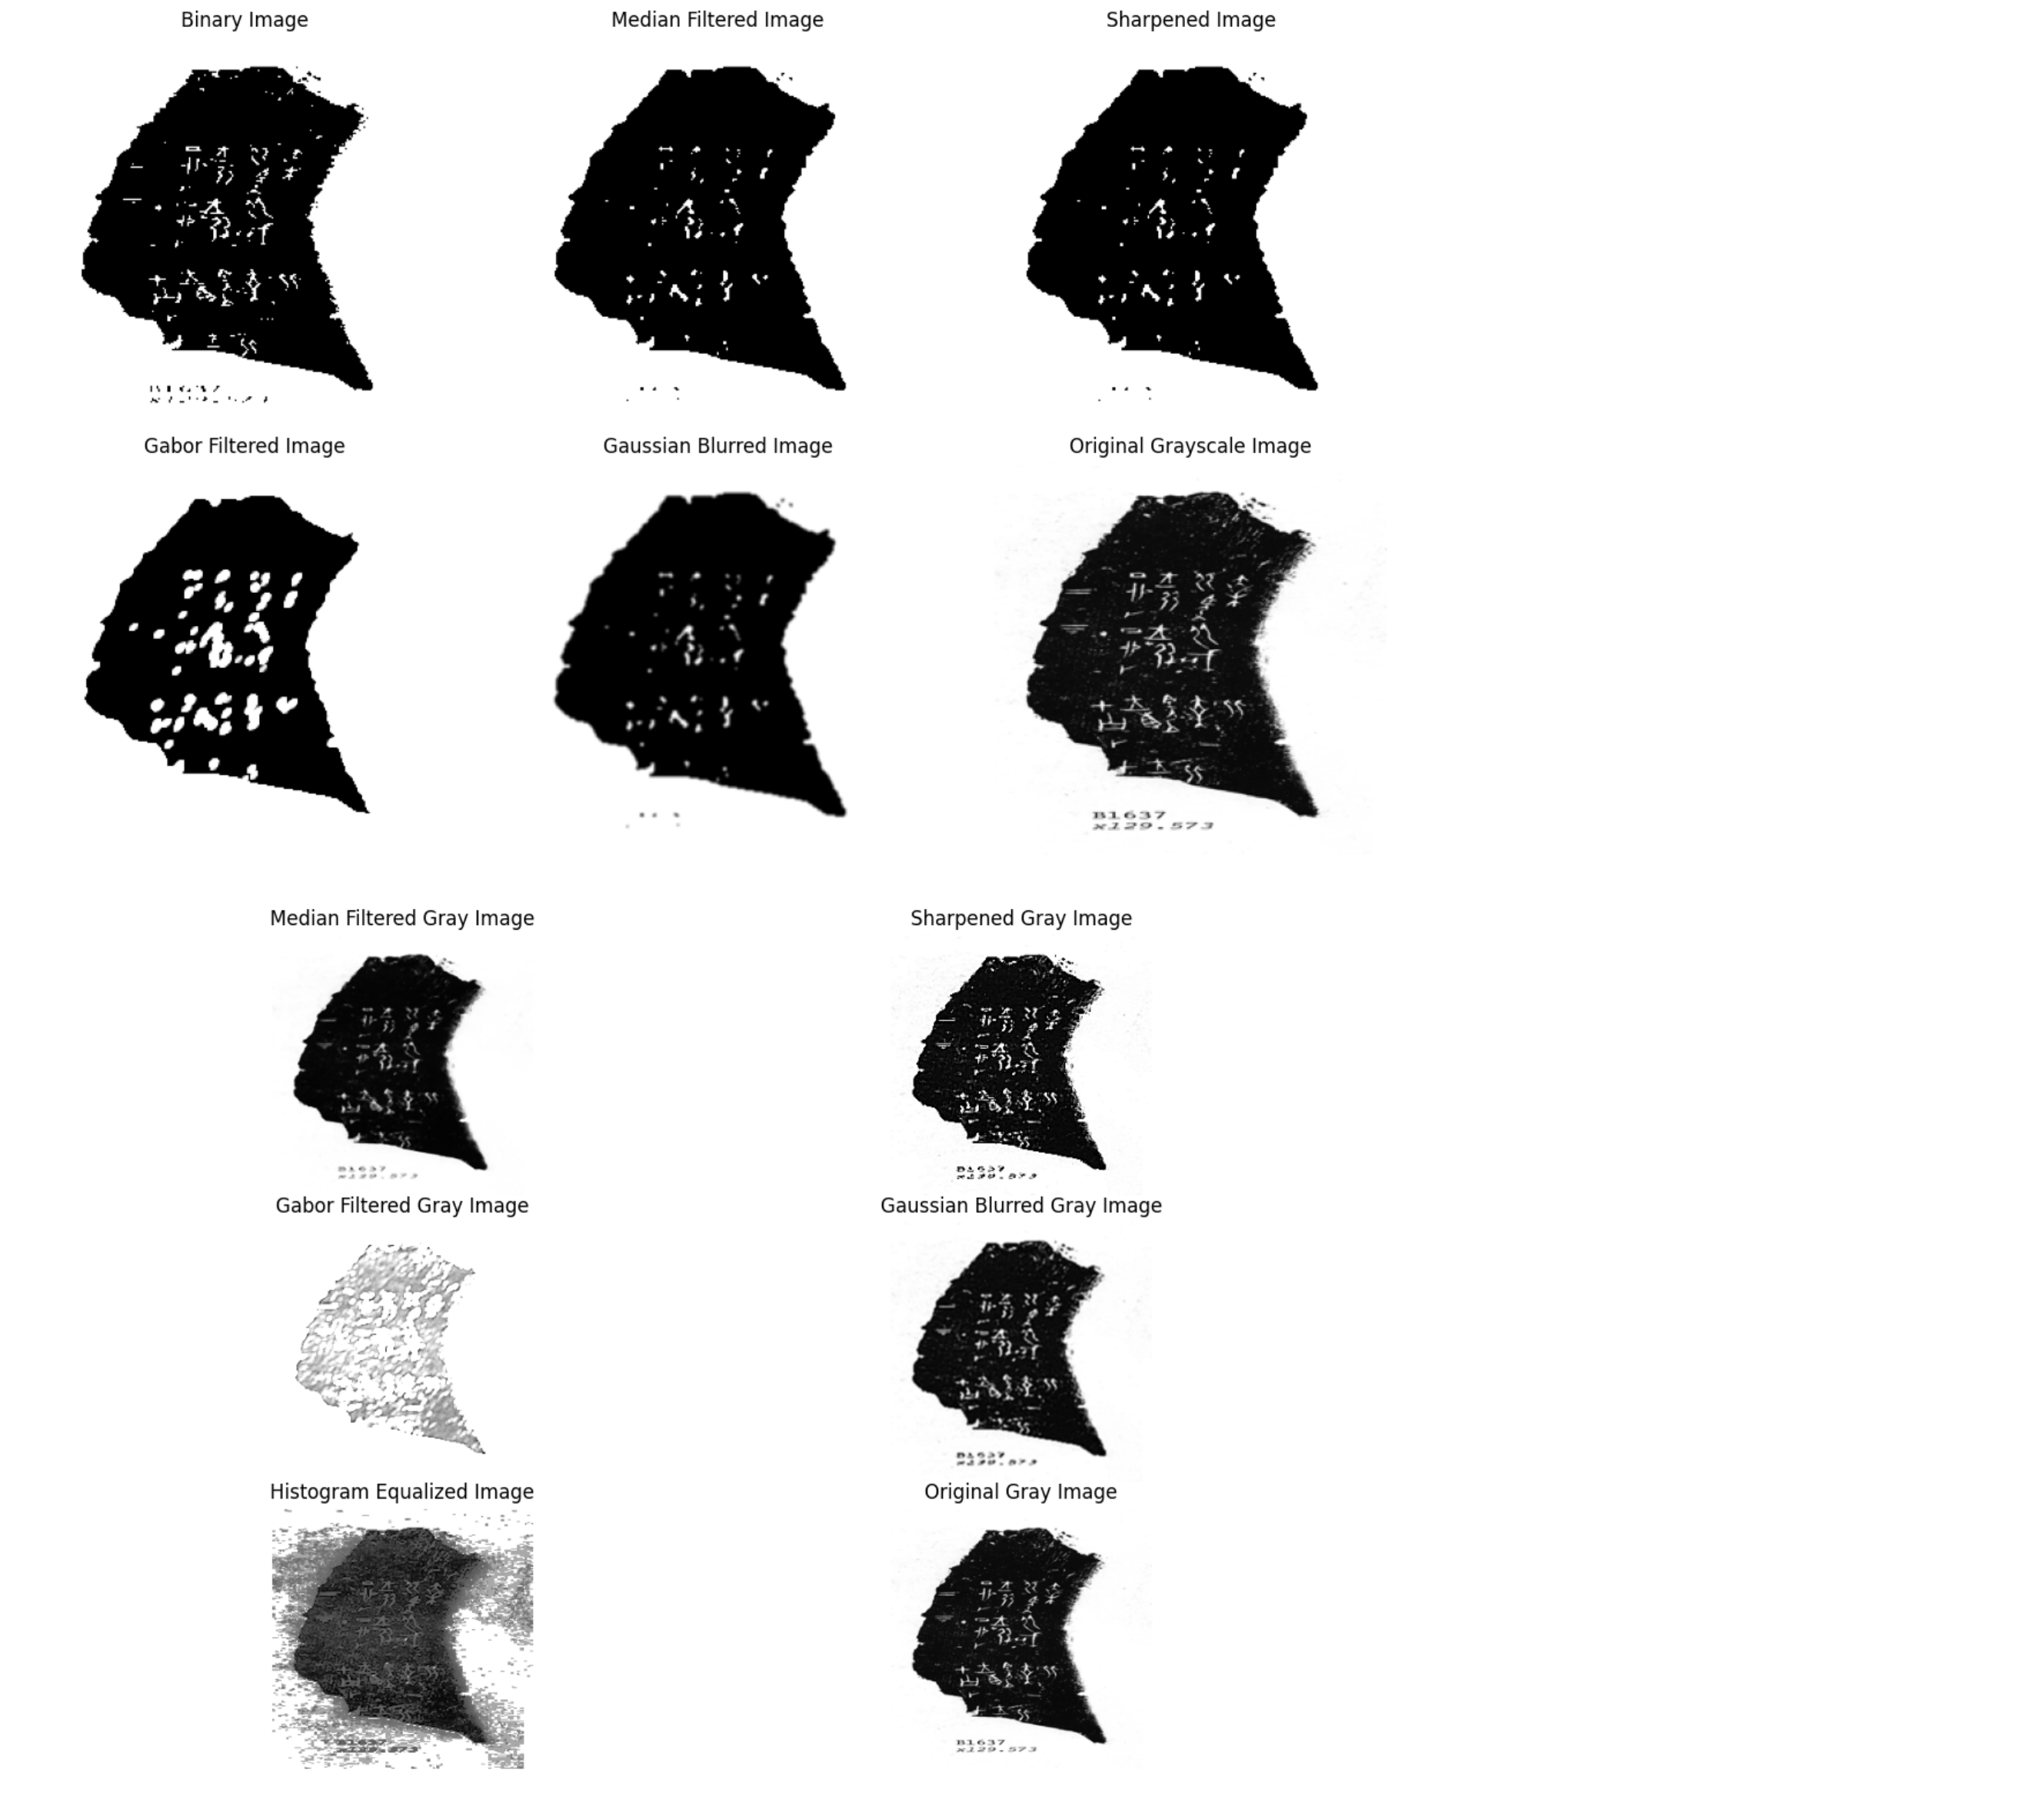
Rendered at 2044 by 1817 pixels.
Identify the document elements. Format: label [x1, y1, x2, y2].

picture [0, 0, 1436, 871]
picture [0, 907, 1430, 1779]
